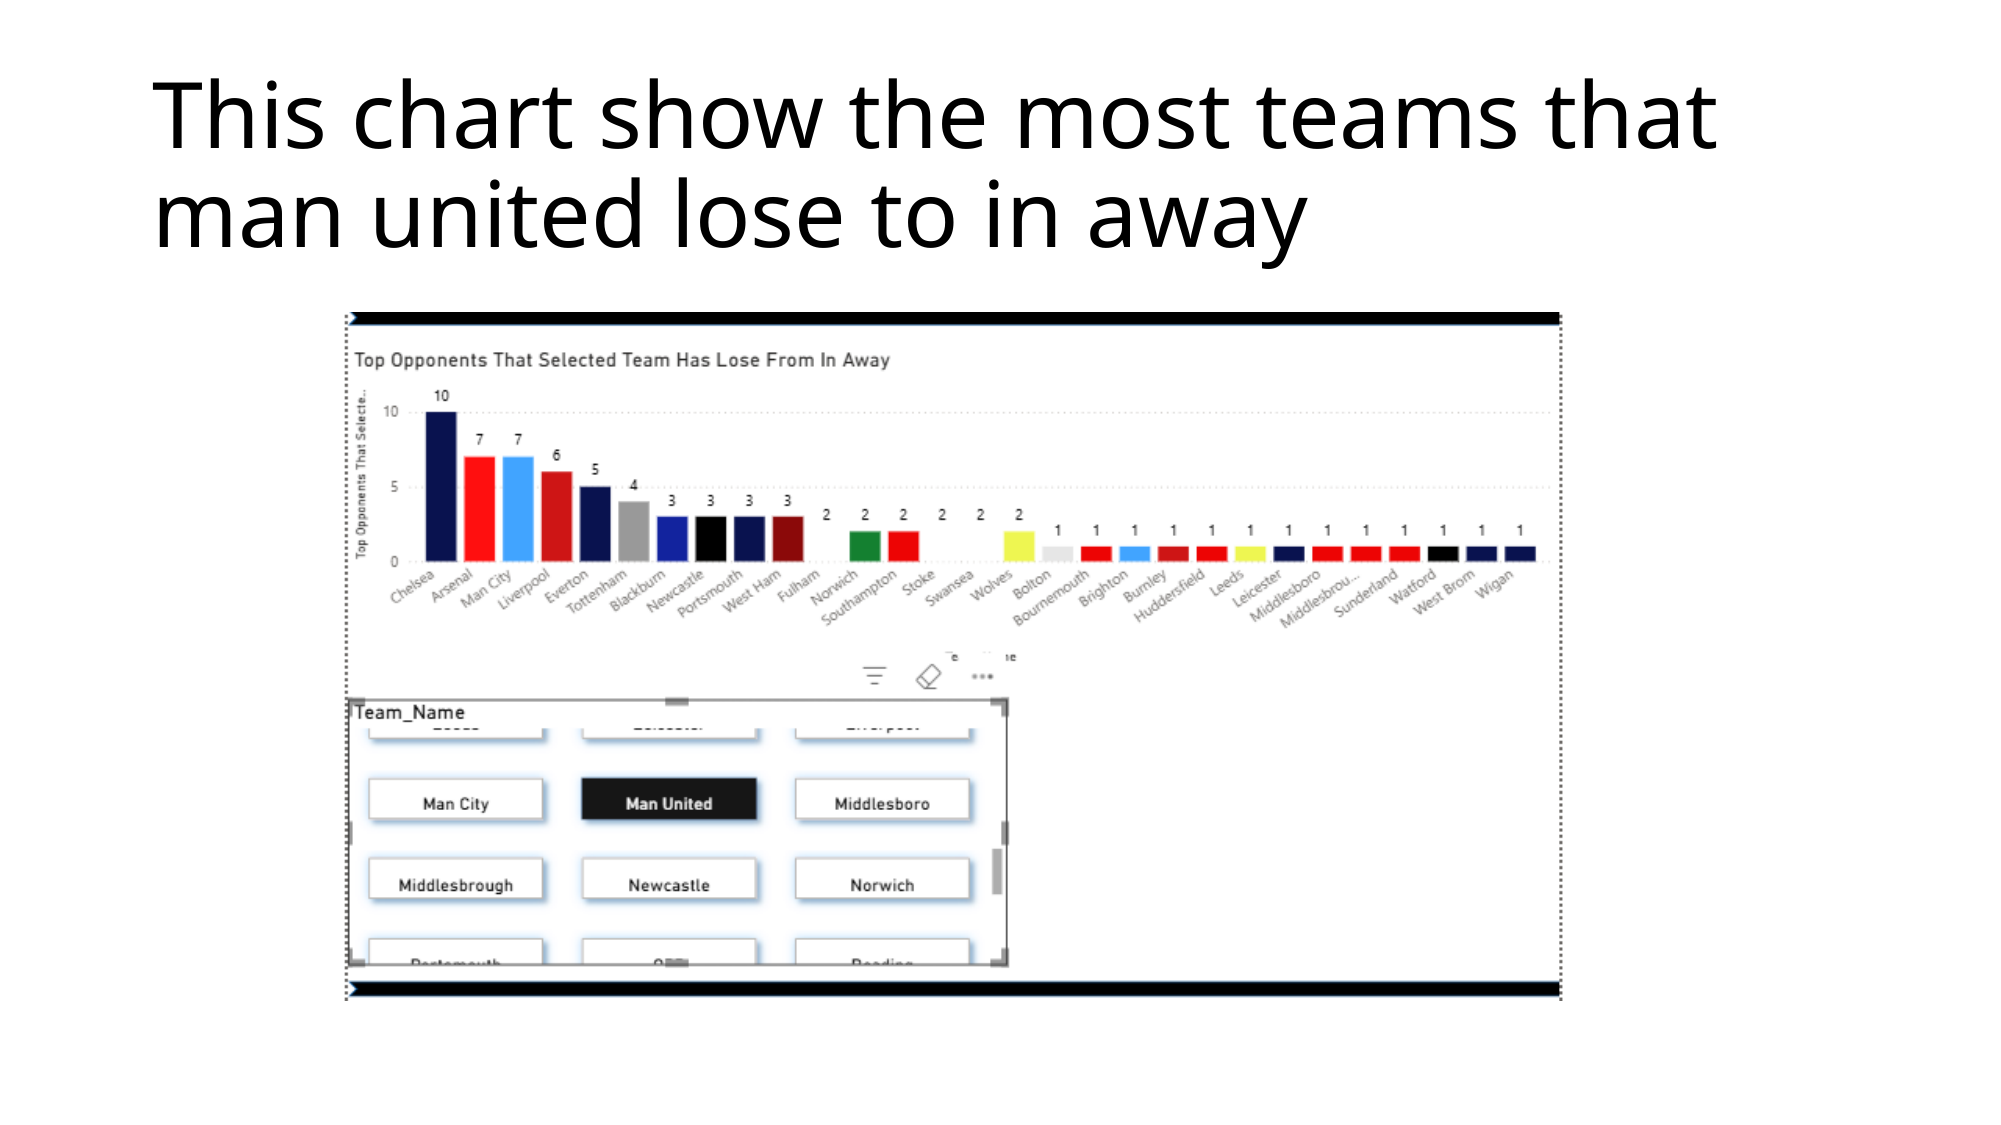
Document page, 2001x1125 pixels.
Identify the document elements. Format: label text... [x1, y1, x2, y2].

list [281, 312, 1719, 1001]
title This chart show the most teams that man united lose to in away [137, 59, 1863, 278]
